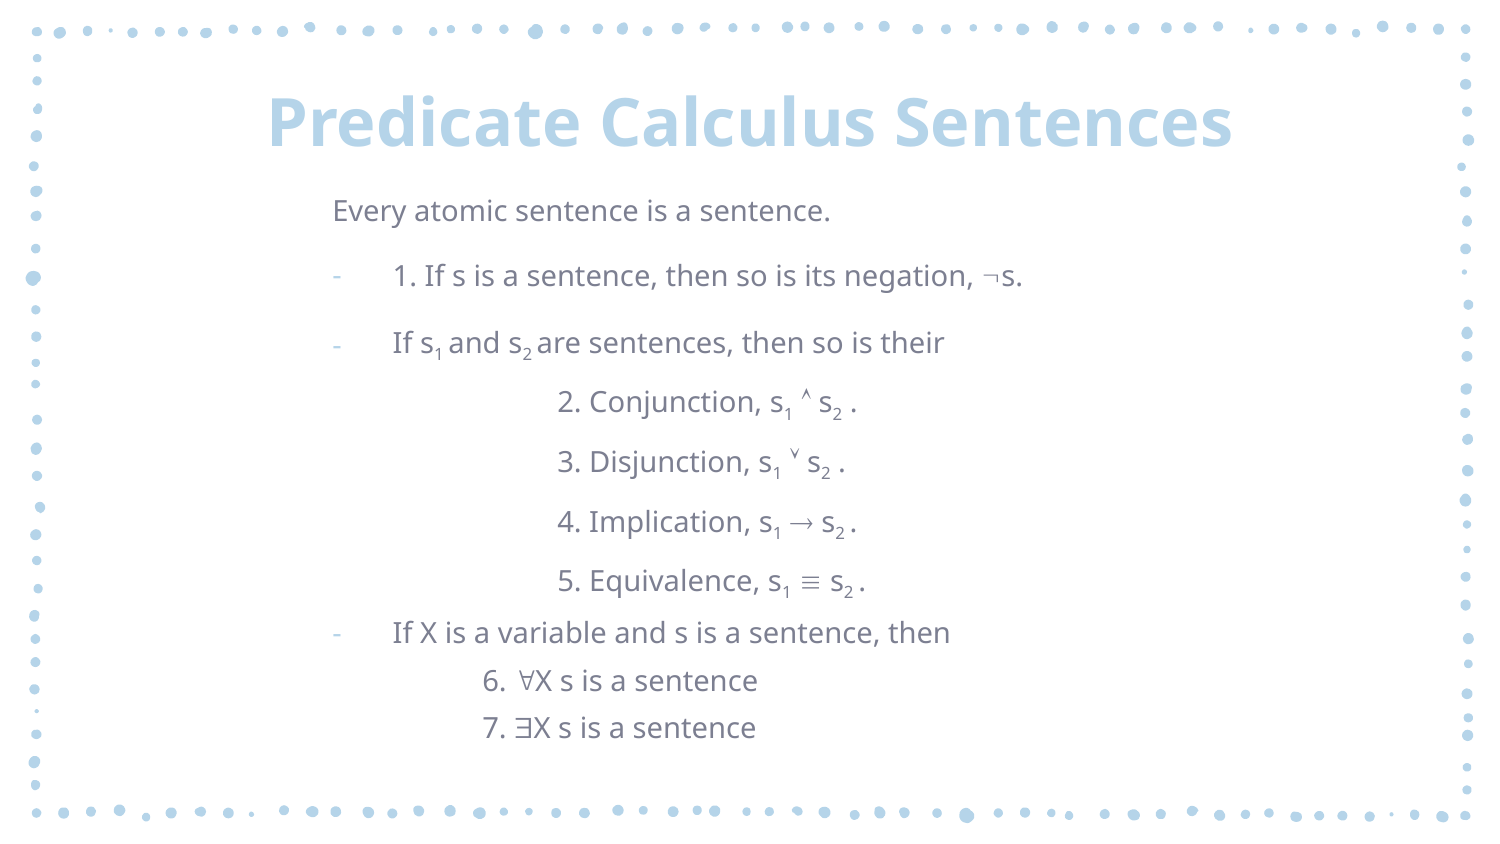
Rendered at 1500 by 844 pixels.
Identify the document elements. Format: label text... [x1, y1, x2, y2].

text_box Every atomic sentence is a sentence. 1. If s is a sentence, then so is its negation, s. If s1 and s2 are sentences, then so is their 2. Conjunction, s1  s2 . 3. Disjunction, s1  s2 . 4. Implication, s1  s2 . 5. Equivalence, s1  s2 . If X is a variable and s is a sentence, then 6. X s is a sentence 7. X s is a sentence [302, 174, 1319, 704]
title Predicate Calculus Sentences [146, 33, 1354, 175]
